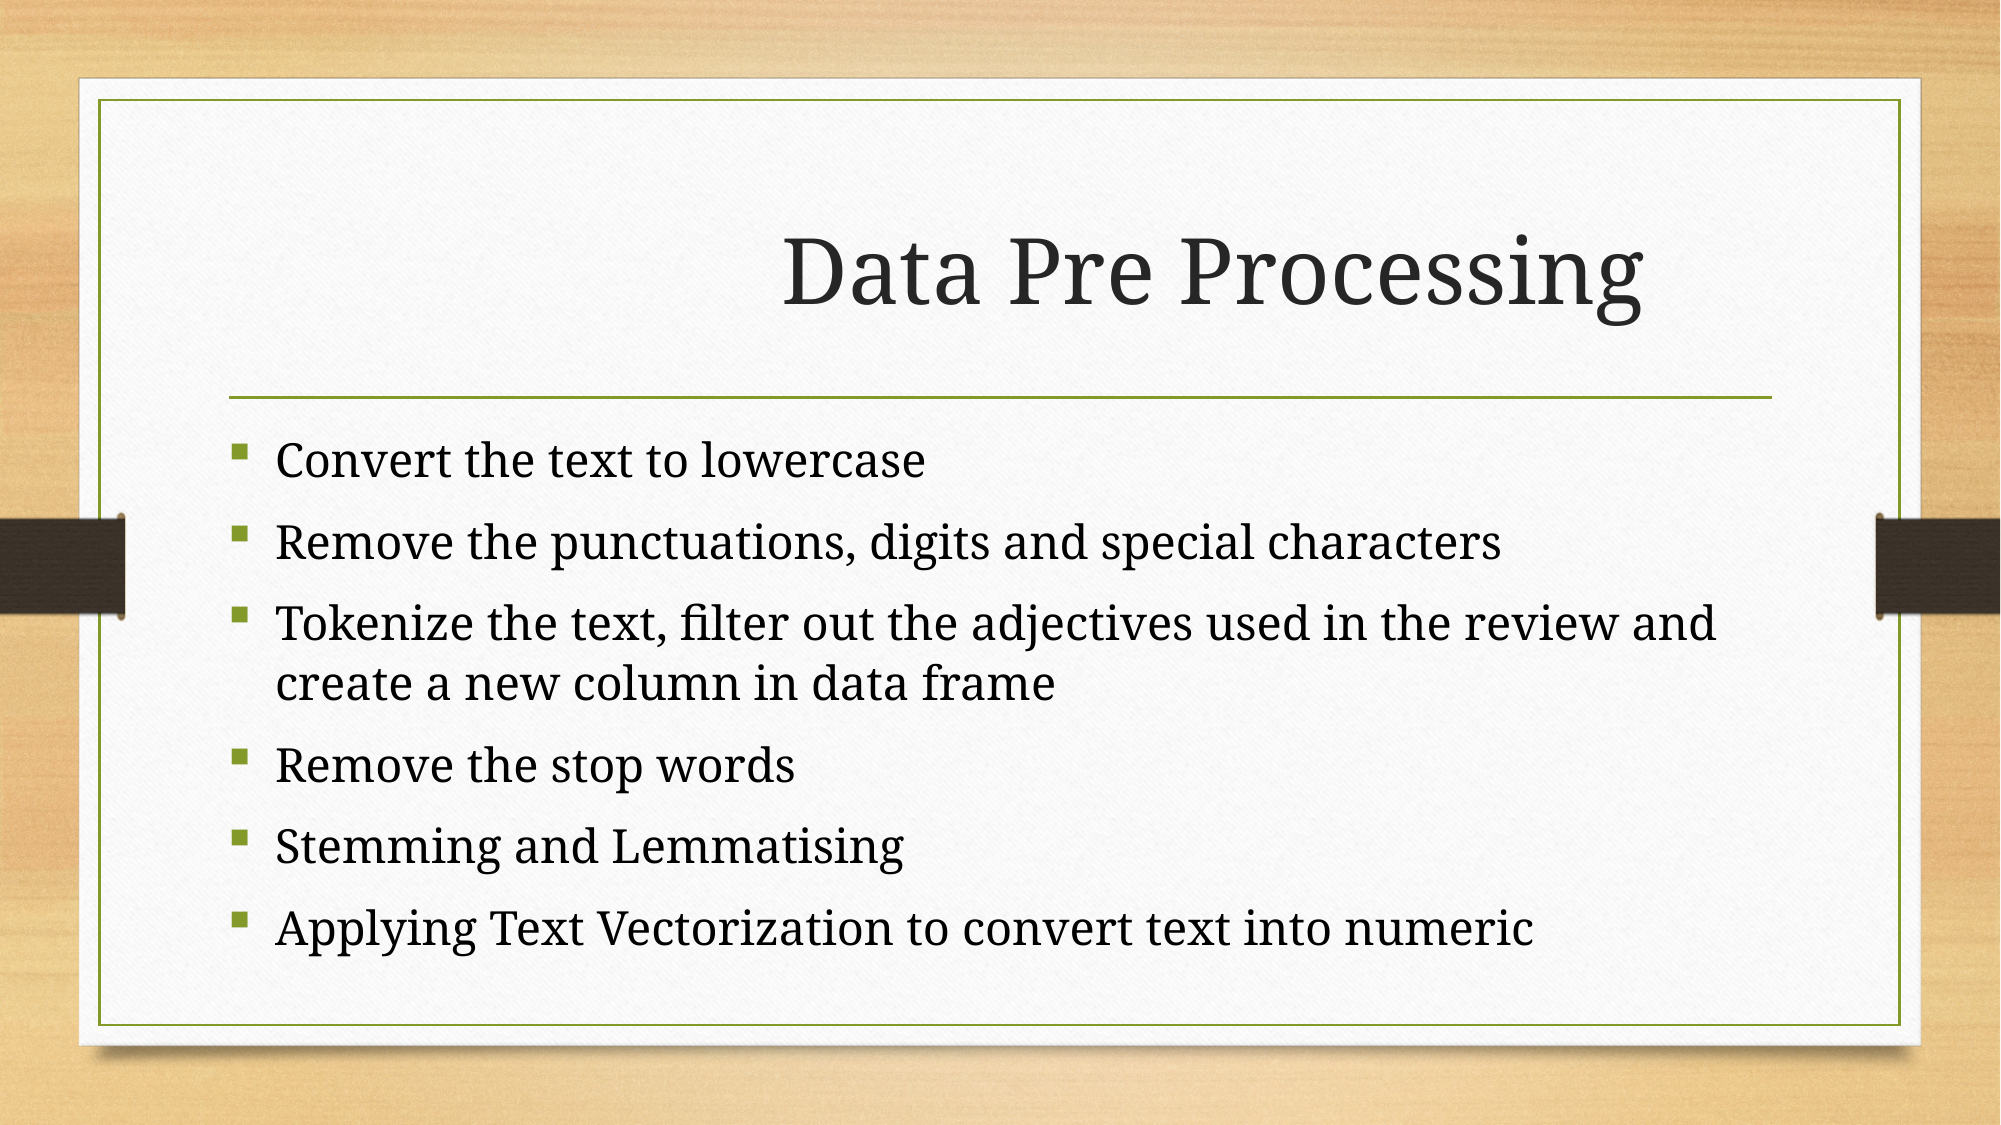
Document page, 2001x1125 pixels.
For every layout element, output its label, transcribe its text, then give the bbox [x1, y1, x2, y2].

title Data Pre Processing [212, 161, 1788, 375]
picture [0, 0, 2001, 1125]
list Convert the text to lowercase Remove the punctuations, digits and special characters Tokenize the text, filter out the adjectives used in the review and create a new column in data frame Remove the stop words Stemming and Lemmatising Applying Text Vectorization to convert text into numeric [212, 419, 1788, 964]
